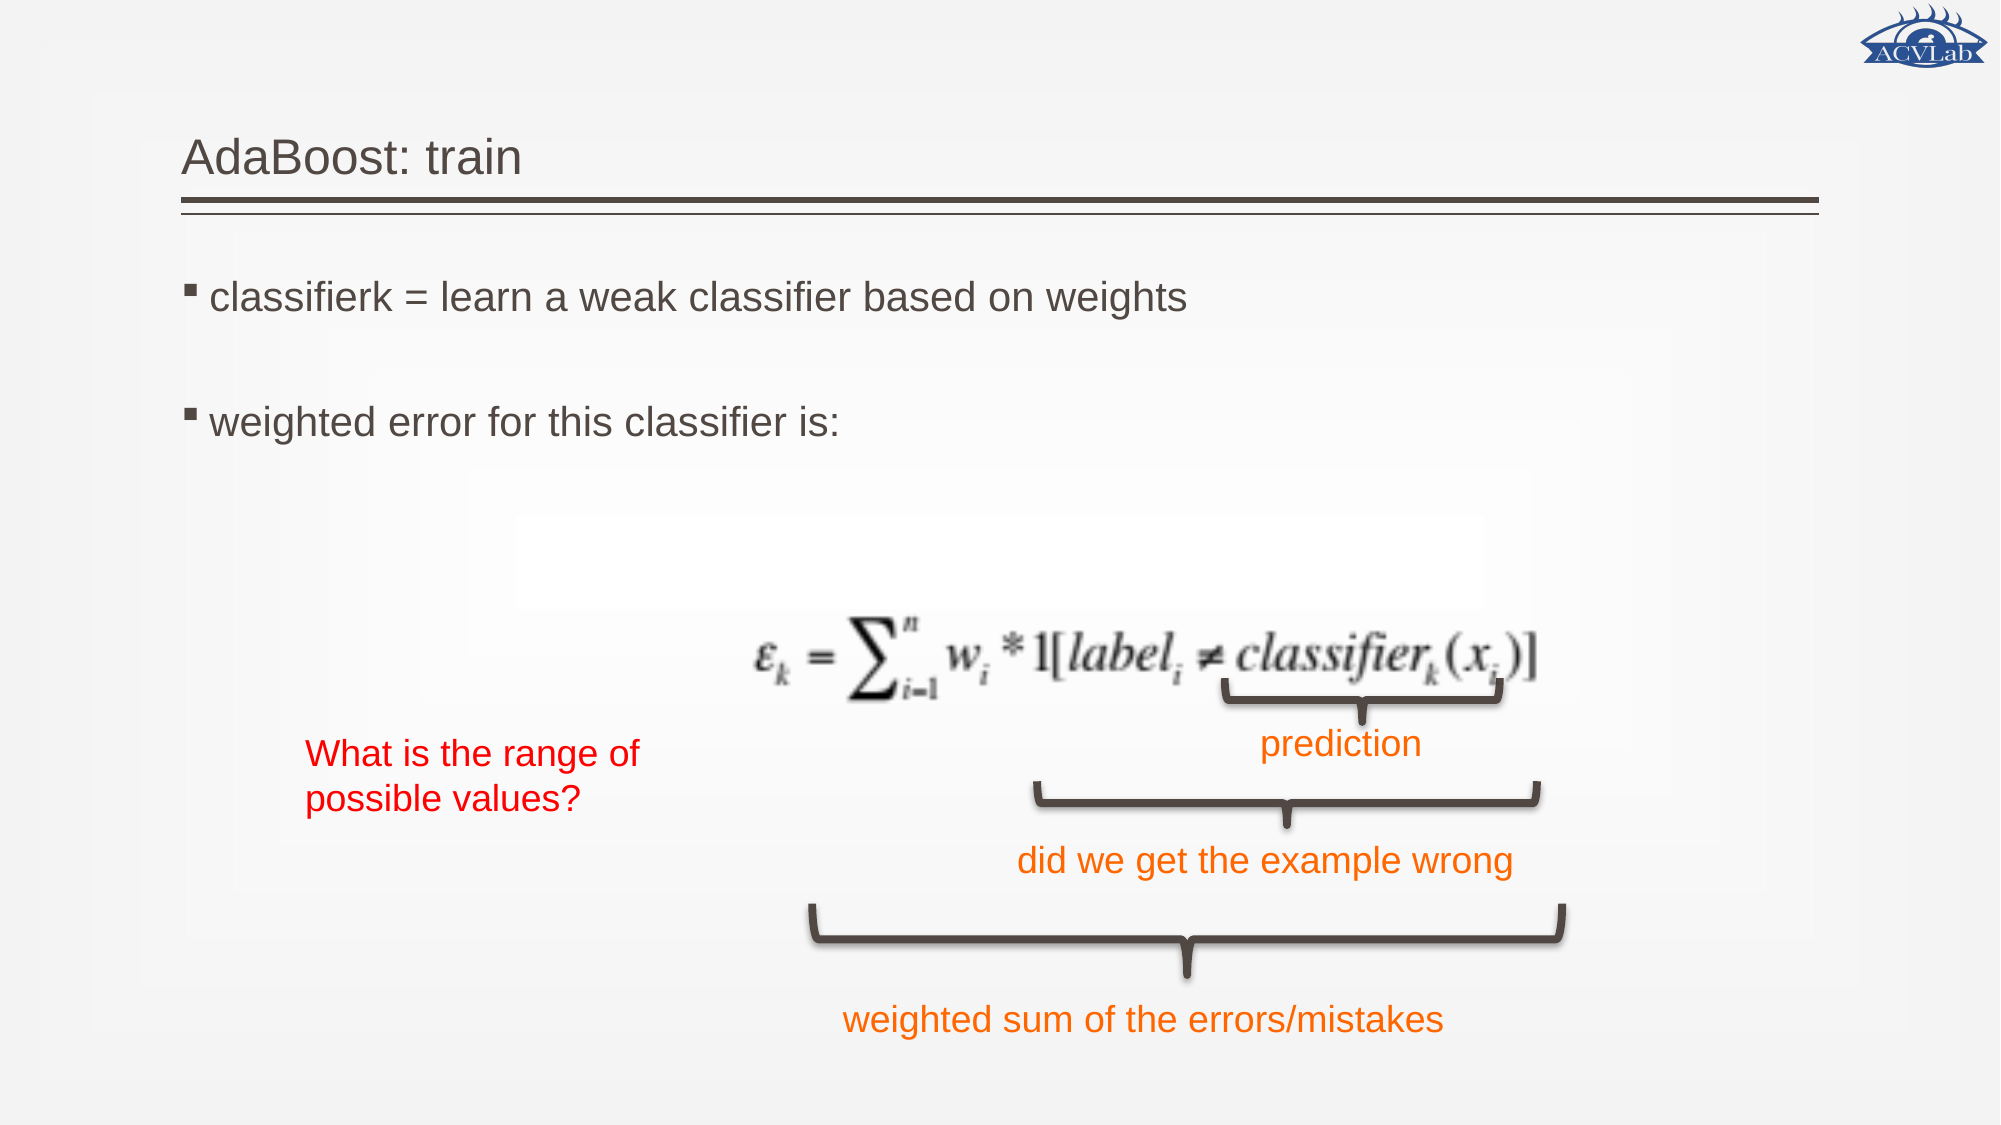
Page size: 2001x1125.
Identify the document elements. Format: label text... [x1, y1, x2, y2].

text_box [1358, 717, 1367, 726]
title AdaBoost: train [181, 12, 1819, 193]
text_box weighted sum of the errors/mistakes [828, 987, 1460, 1048]
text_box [748, 597, 1540, 708]
text_box [1033, 781, 1541, 828]
picture [1834, 0, 2001, 103]
text_box What is the range of possible values? [290, 721, 710, 827]
text_box prediction [1245, 717, 1438, 772]
text_box did we get the example wrong [1002, 828, 1529, 889]
list classifierk = learn a weak classifier based on weights weighted error for this classifier is: [181, 262, 1819, 1013]
text_box [808, 903, 1567, 979]
